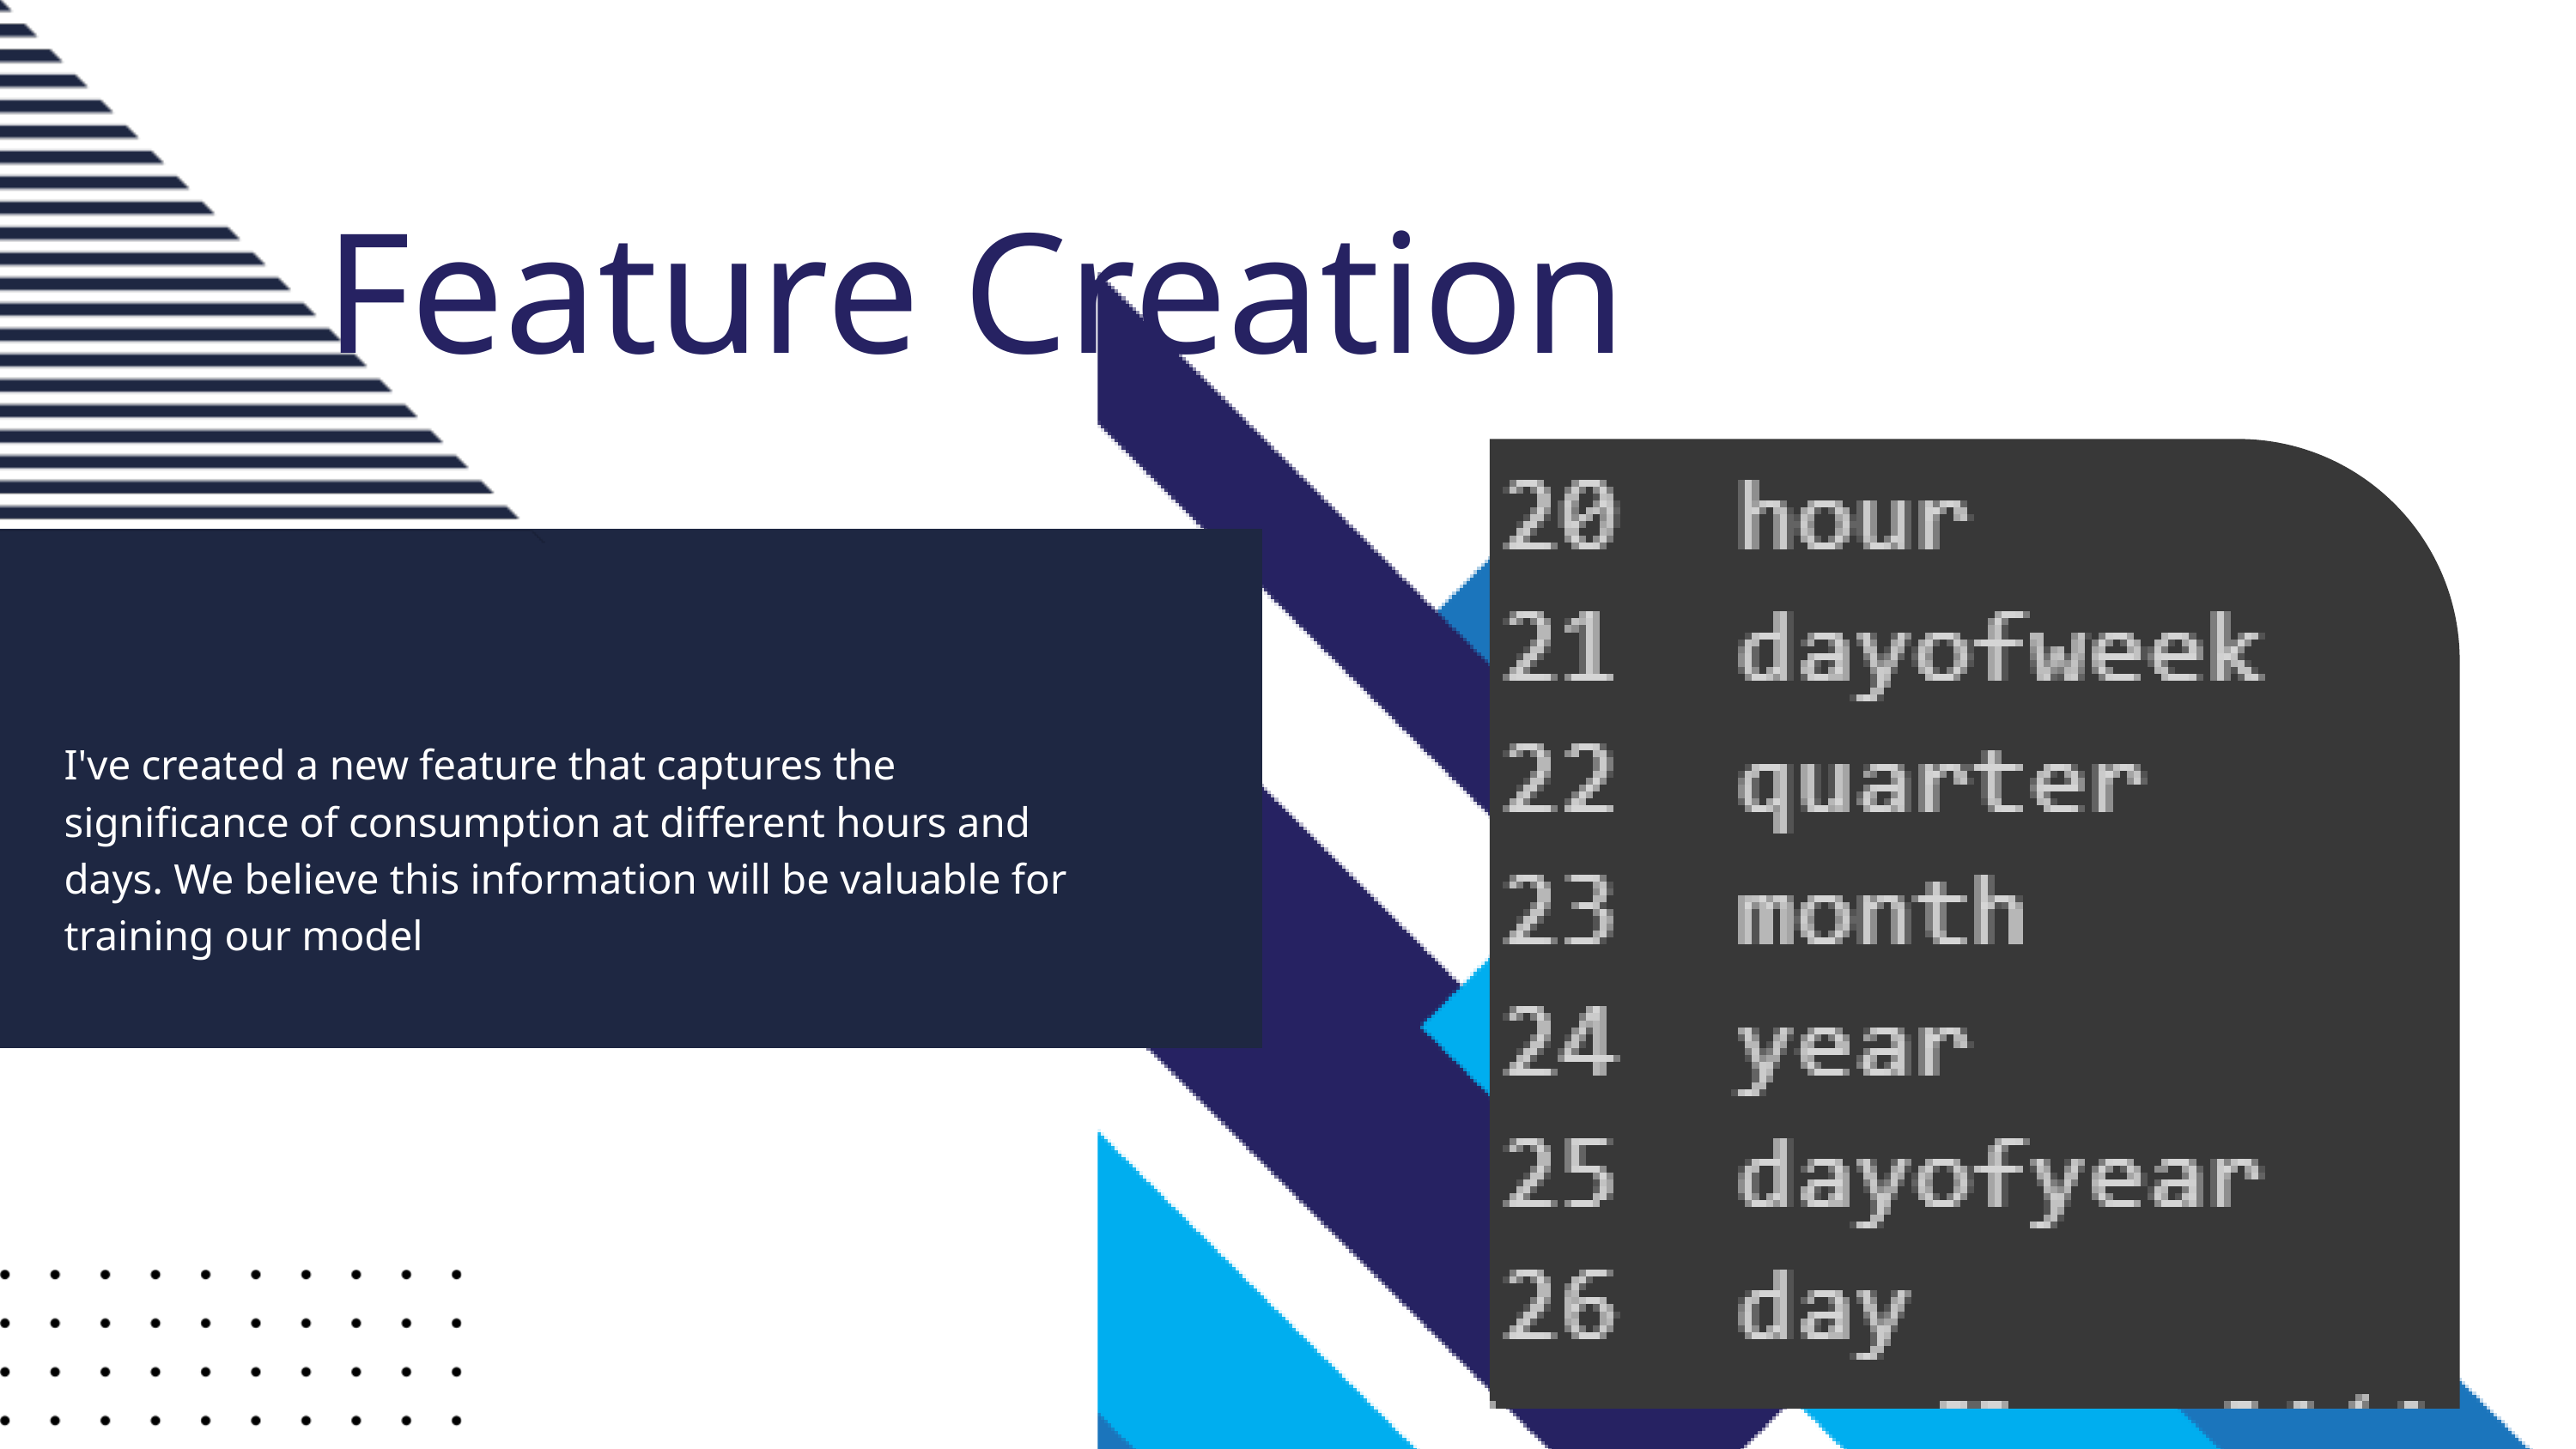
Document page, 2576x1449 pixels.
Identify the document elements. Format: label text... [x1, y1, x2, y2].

text_box [1097, 272, 2576, 1449]
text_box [1489, 439, 2460, 1410]
text_box Feature Creation [325, 153, 1829, 386]
text_box [0, 1270, 462, 1449]
text_box [0, 0, 545, 527]
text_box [0, 528, 1263, 1049]
